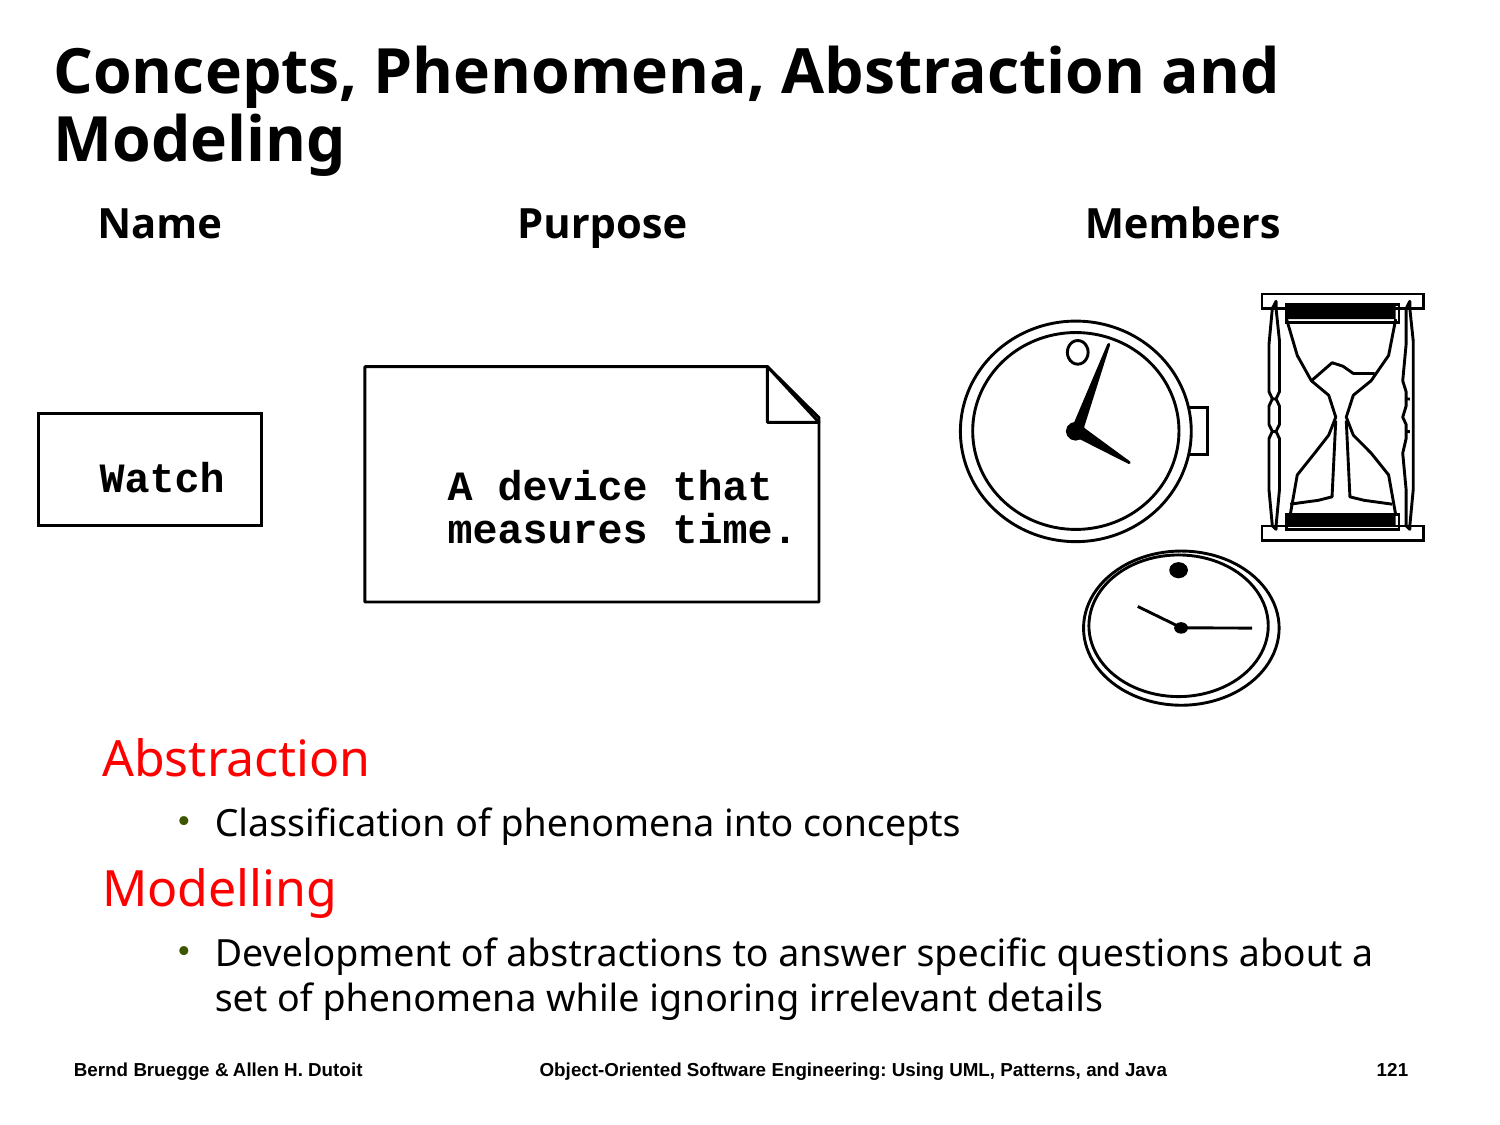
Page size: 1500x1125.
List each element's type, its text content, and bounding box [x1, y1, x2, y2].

text_box Members [1084, 197, 1281, 248]
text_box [364, 366, 820, 603]
title Concepts, Phenomena, Abstraction and Modeling [38, 36, 1472, 179]
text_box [1083, 550, 1280, 706]
list Abstraction Classification of phenomena into concepts Modelling Development of abstractions to answer specific questions about a set of phenomena while ignoring irrelevant details [87, 718, 1400, 980]
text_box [1261, 293, 1425, 541]
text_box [38, 413, 262, 526]
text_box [960, 320, 1209, 542]
text_box Purpose [516, 197, 688, 248]
text_box Name [97, 197, 223, 248]
